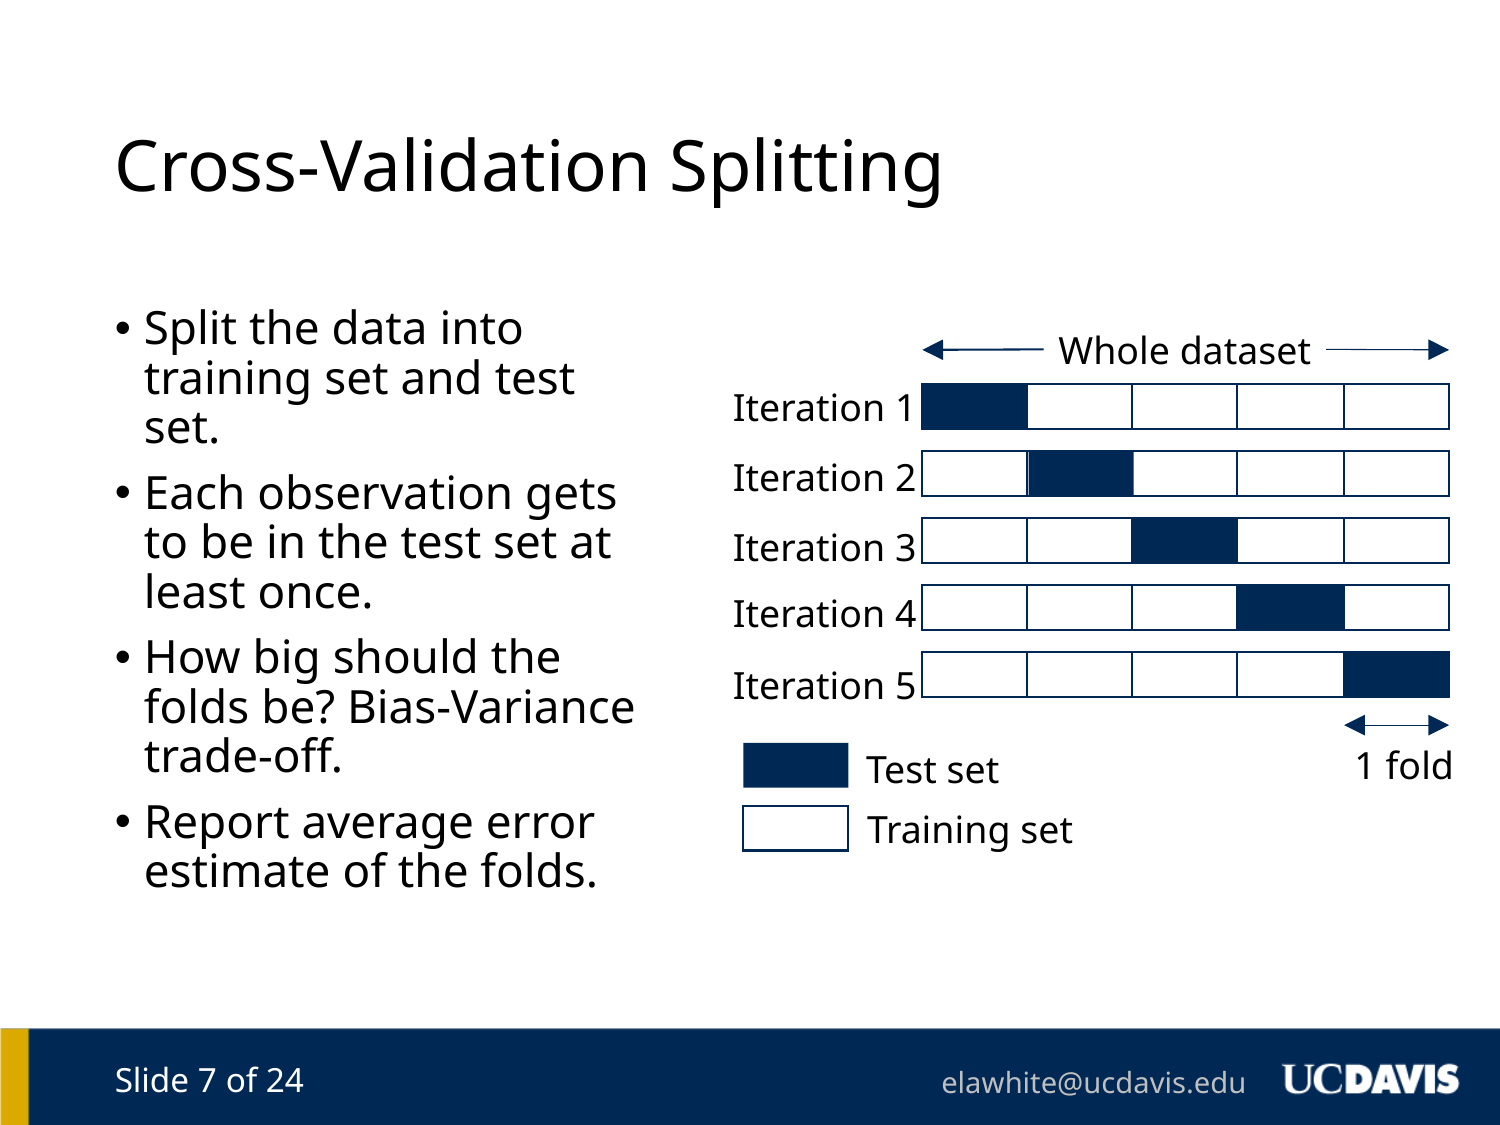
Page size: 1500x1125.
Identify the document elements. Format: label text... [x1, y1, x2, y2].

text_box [723, 319, 1468, 860]
picture [0, 1028, 1500, 1125]
list Split the data into training set and test set. Each observation gets to be in the test set at least once. How big should the folds be? Bias-Variance trade-off. Report average error estimate of the folds. [103, 299, 653, 1014]
title Cross-Validation Splitting [103, 59, 1397, 278]
